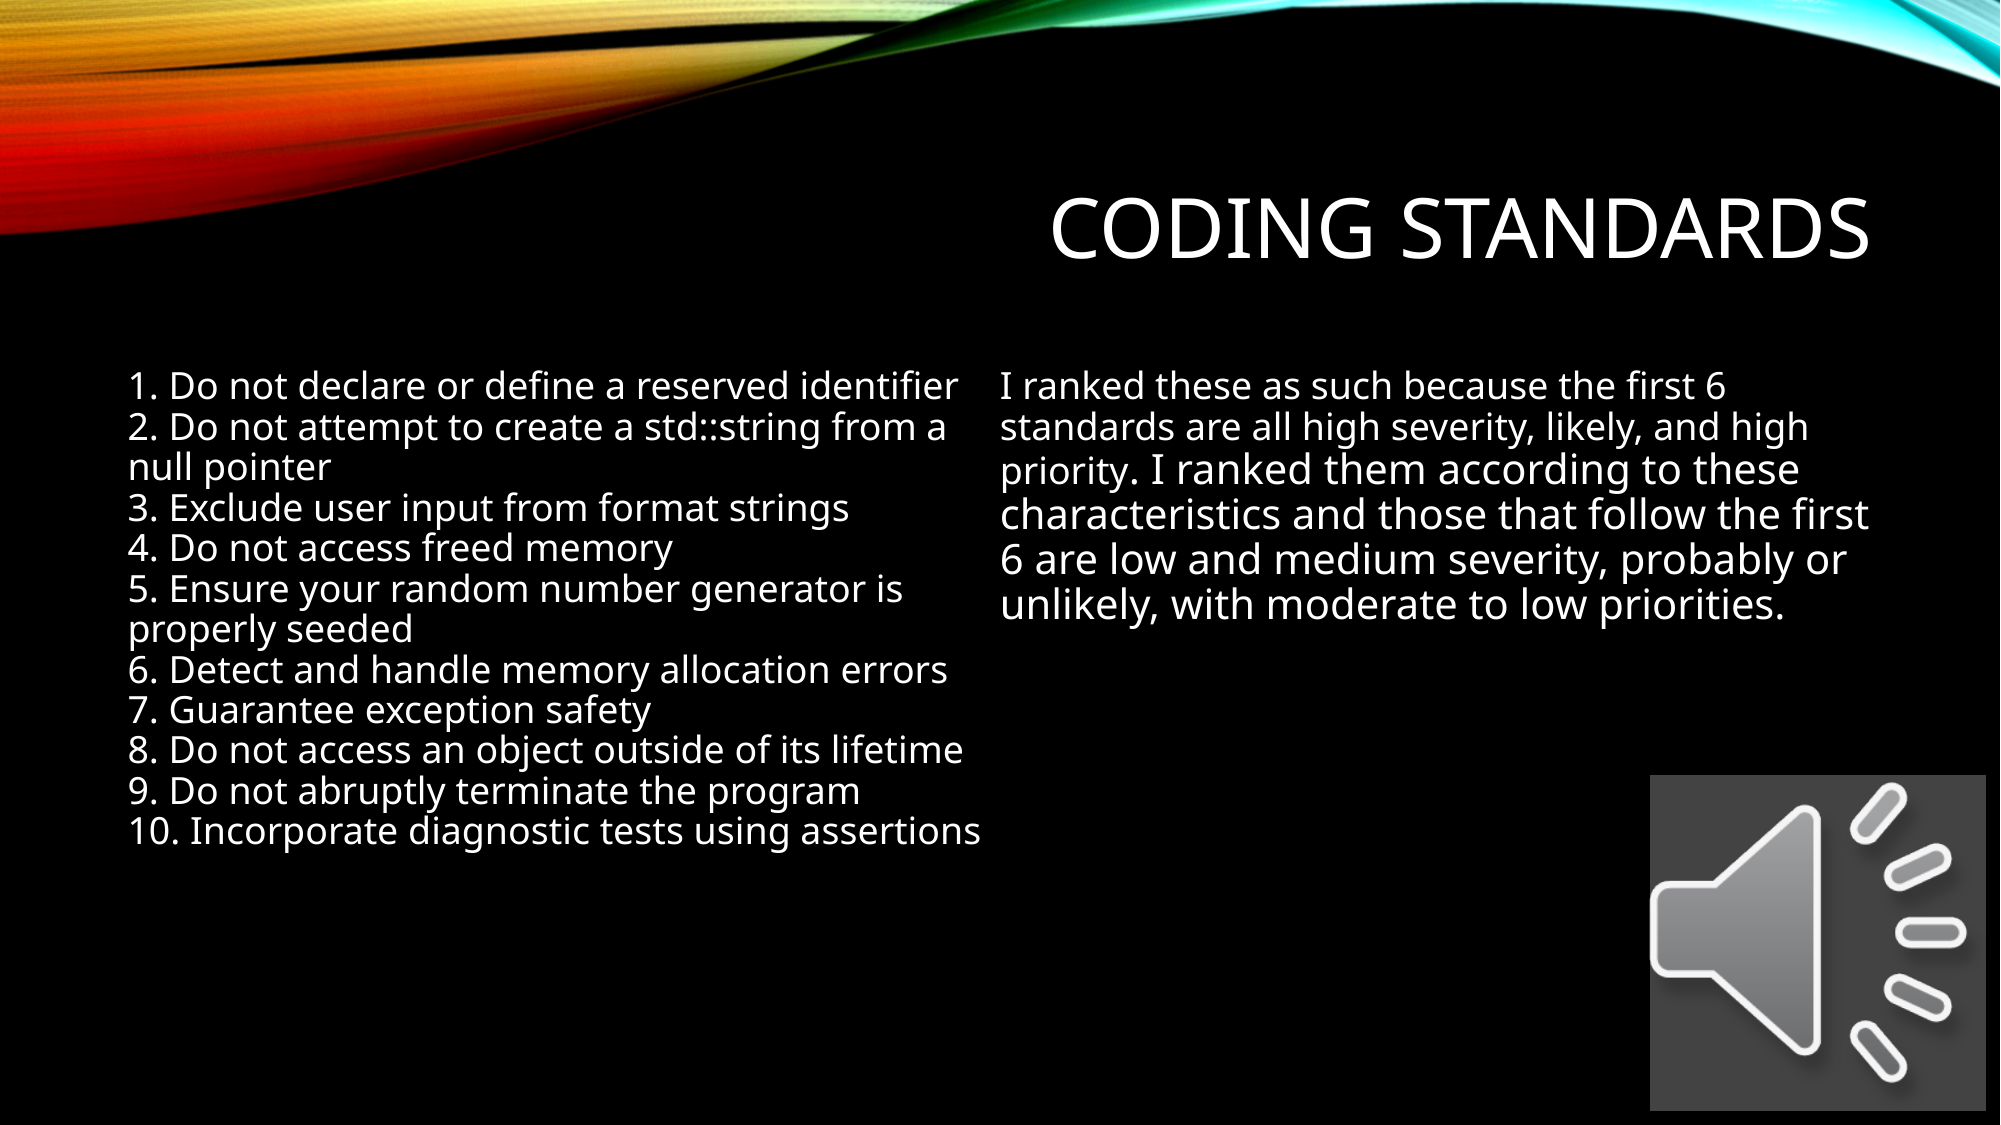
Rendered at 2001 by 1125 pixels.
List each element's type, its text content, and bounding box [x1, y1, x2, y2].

picture [0, 0, 2000, 237]
title CODING STANDARDS [474, 125, 1888, 338]
picture [1648, 773, 1987, 1112]
list 1. Do not declare or define a reserved identifier 2. Do not attempt to create a std::string from a null pointer 3. Exclude user input from format strings 4. Do not access freed memory 5. Ensure your random number generator is properly seeded 6. Detect and handle memory allocation errors 7. Guarantee exception safety 8. Do not access an object outside of its lifetime 9. Do not abruptly terminate the program 10. Incorporate diagnostic tests using assertions I ranked these as such because the first 6 standards are all high severity, likely, and high priority. I ranked them according to these characteristics and those that follow the first 6 are low and medium severity, probably or unlikely, with moderate to low priorities. [112, 360, 1888, 1021]
